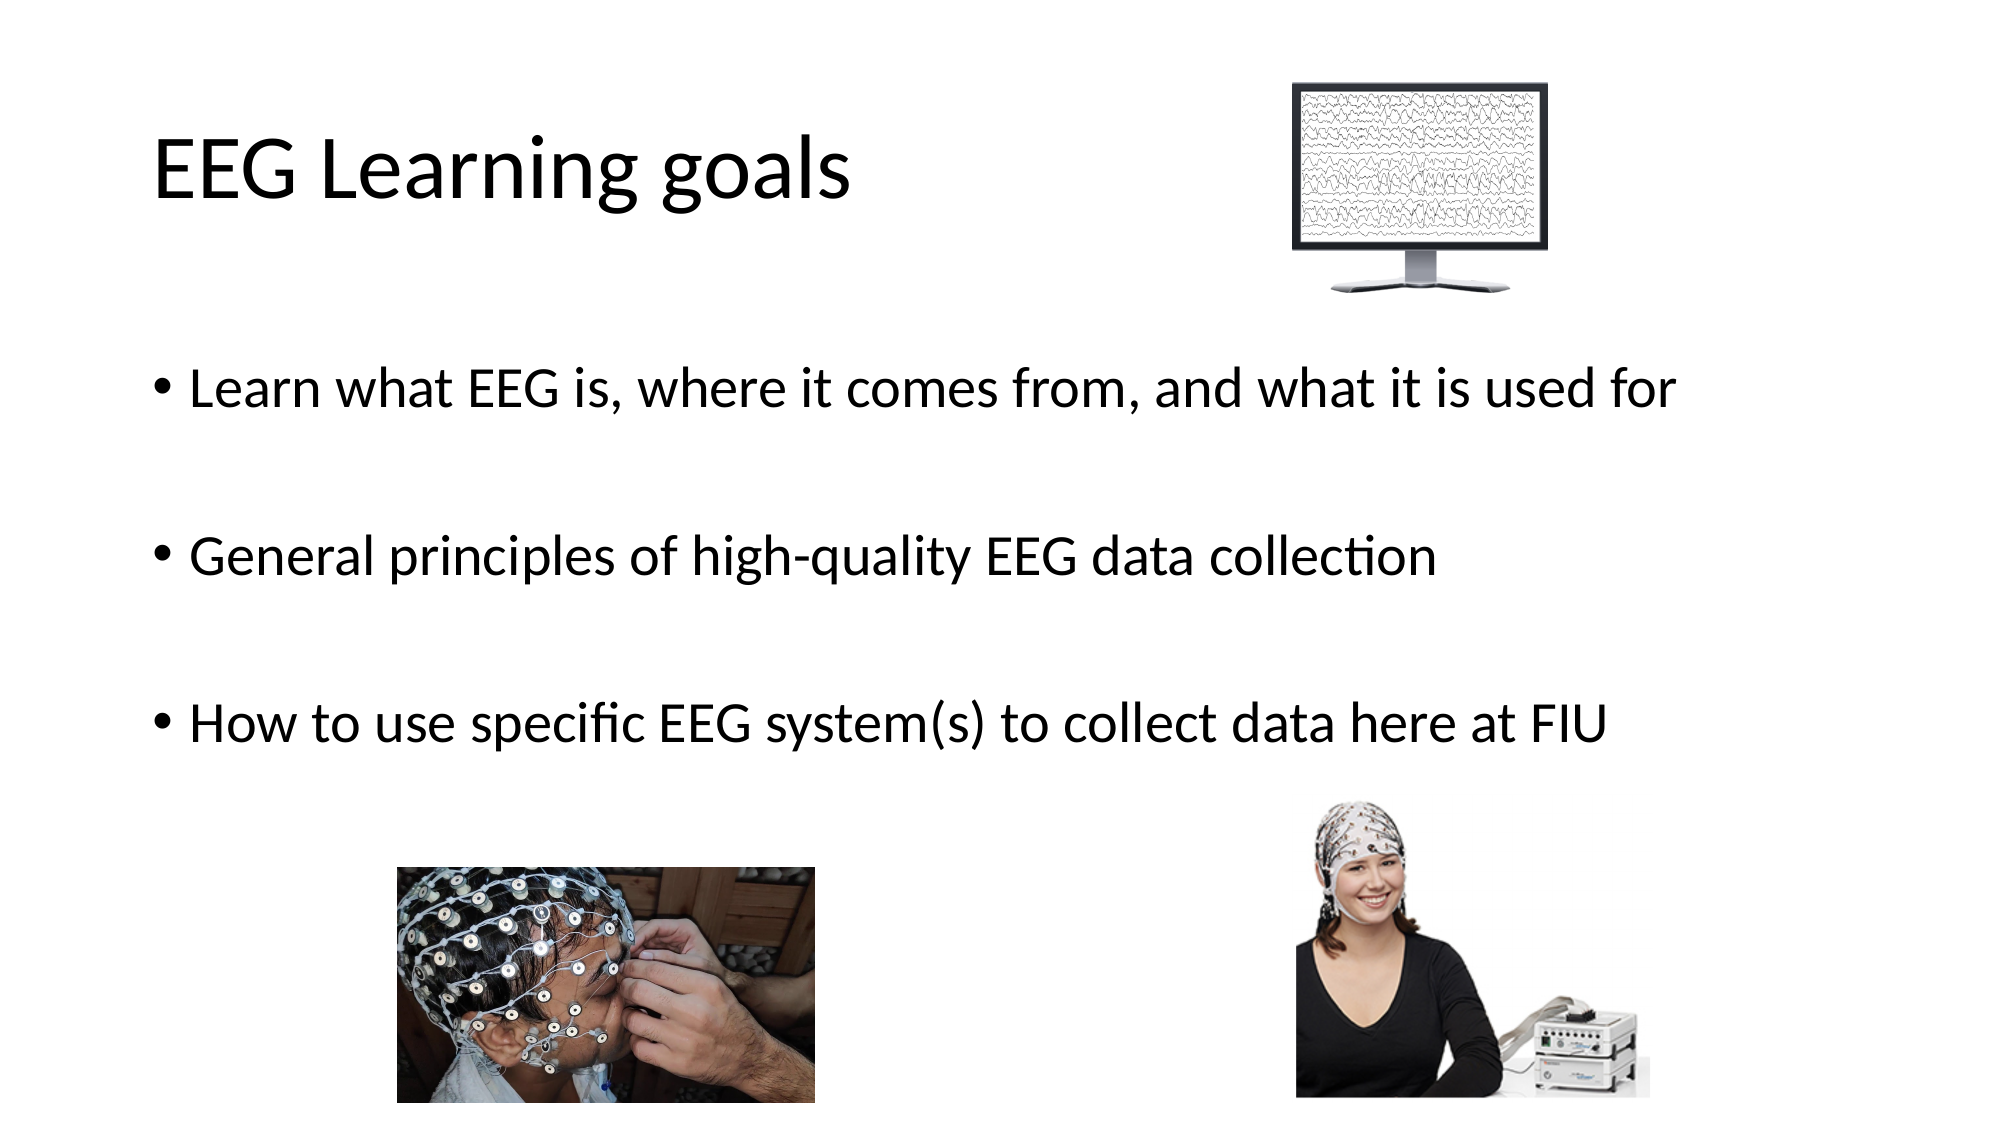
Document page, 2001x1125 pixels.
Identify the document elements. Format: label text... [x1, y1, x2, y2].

title EEG Learning goals [137, 59, 1863, 278]
picture [397, 867, 815, 1103]
list Learn what EEG is, where it comes from, and what it is used for General principles of high-quality EEG data collection How to use specific EEG system(s) to collect data here at FIU [137, 350, 1863, 1014]
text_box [1292, 82, 1548, 293]
picture [1292, 794, 1653, 1103]
